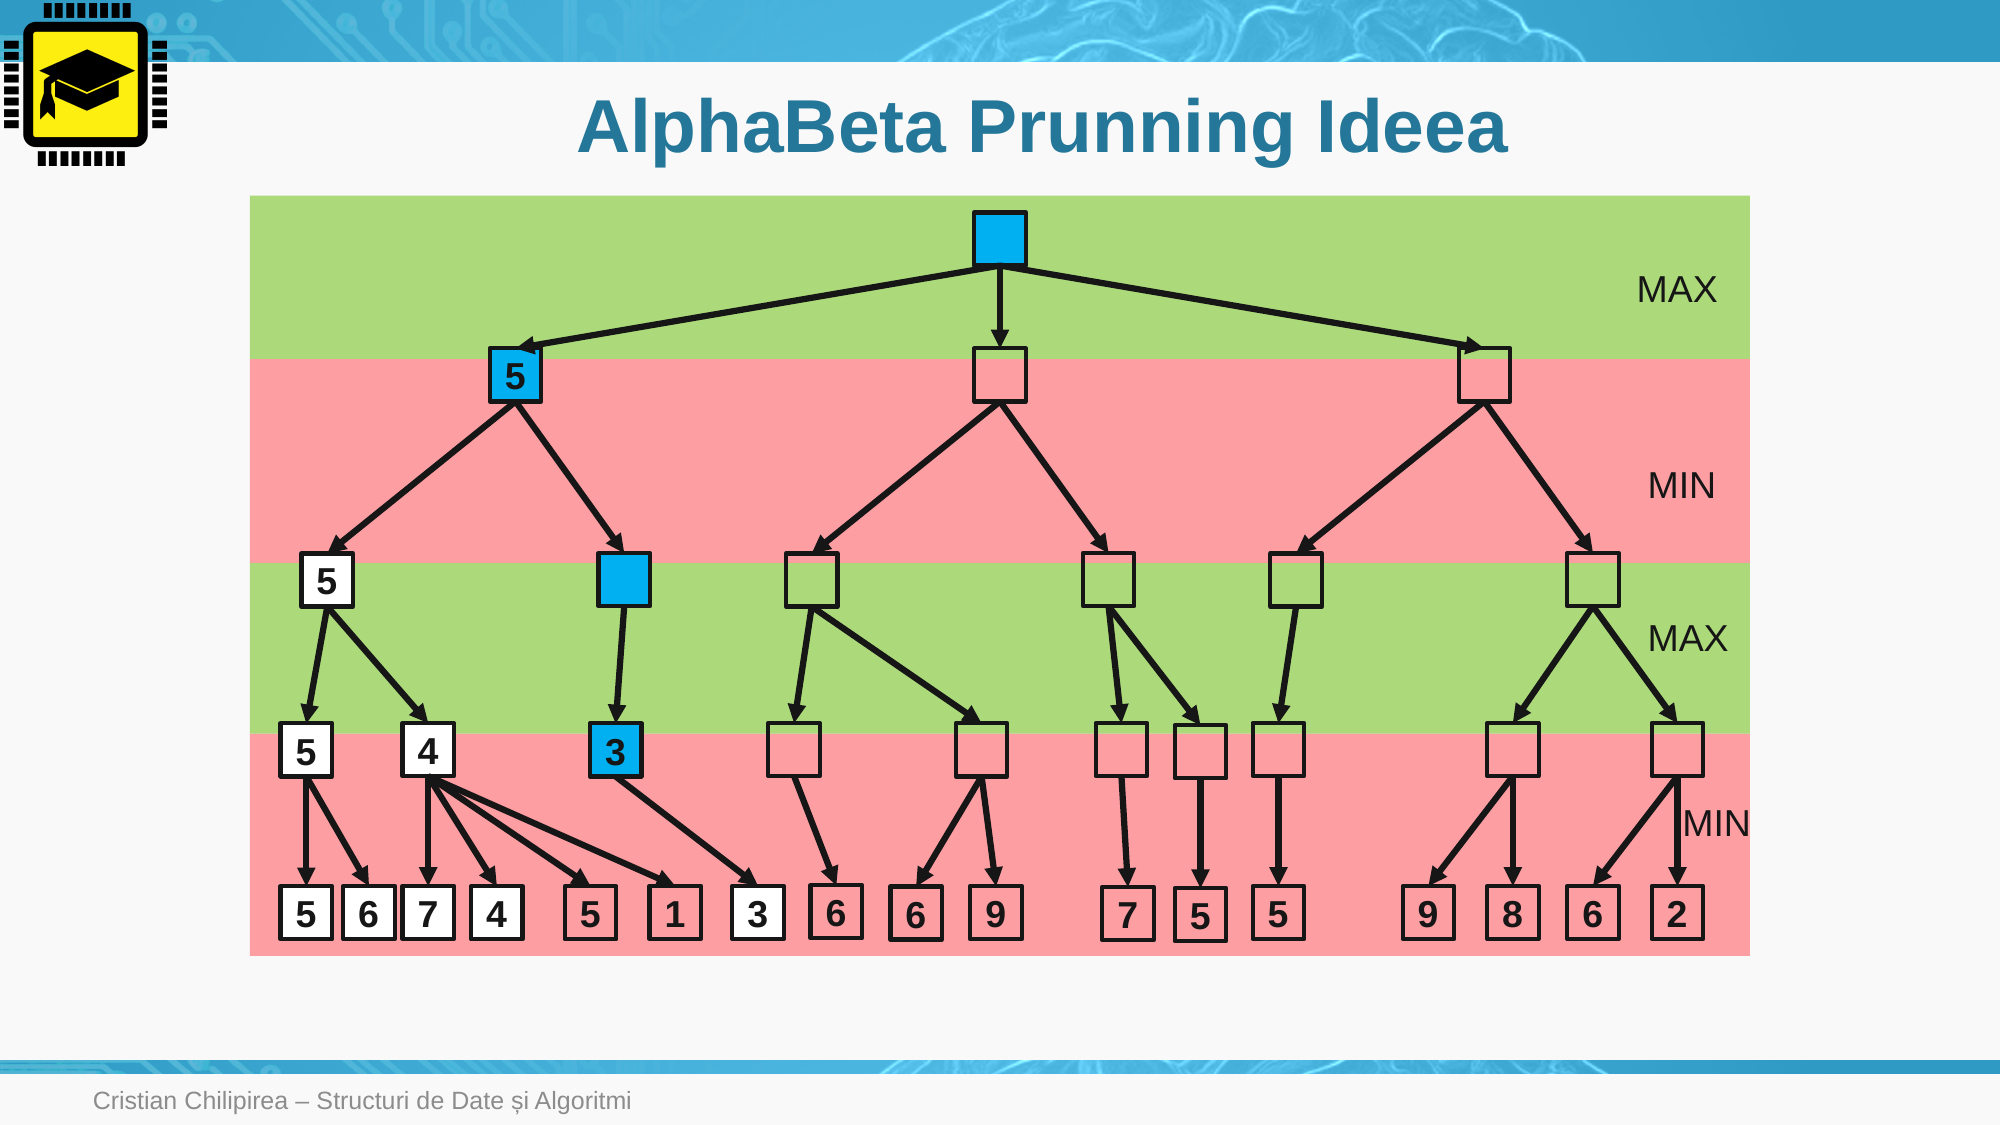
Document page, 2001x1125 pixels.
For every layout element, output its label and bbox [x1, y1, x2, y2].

footer [77, 1073, 1338, 1125]
text_box [249, 195, 1766, 956]
picture [0, 1060, 2000, 1074]
title [170, 76, 1915, 180]
picture [0, 0, 2000, 166]
